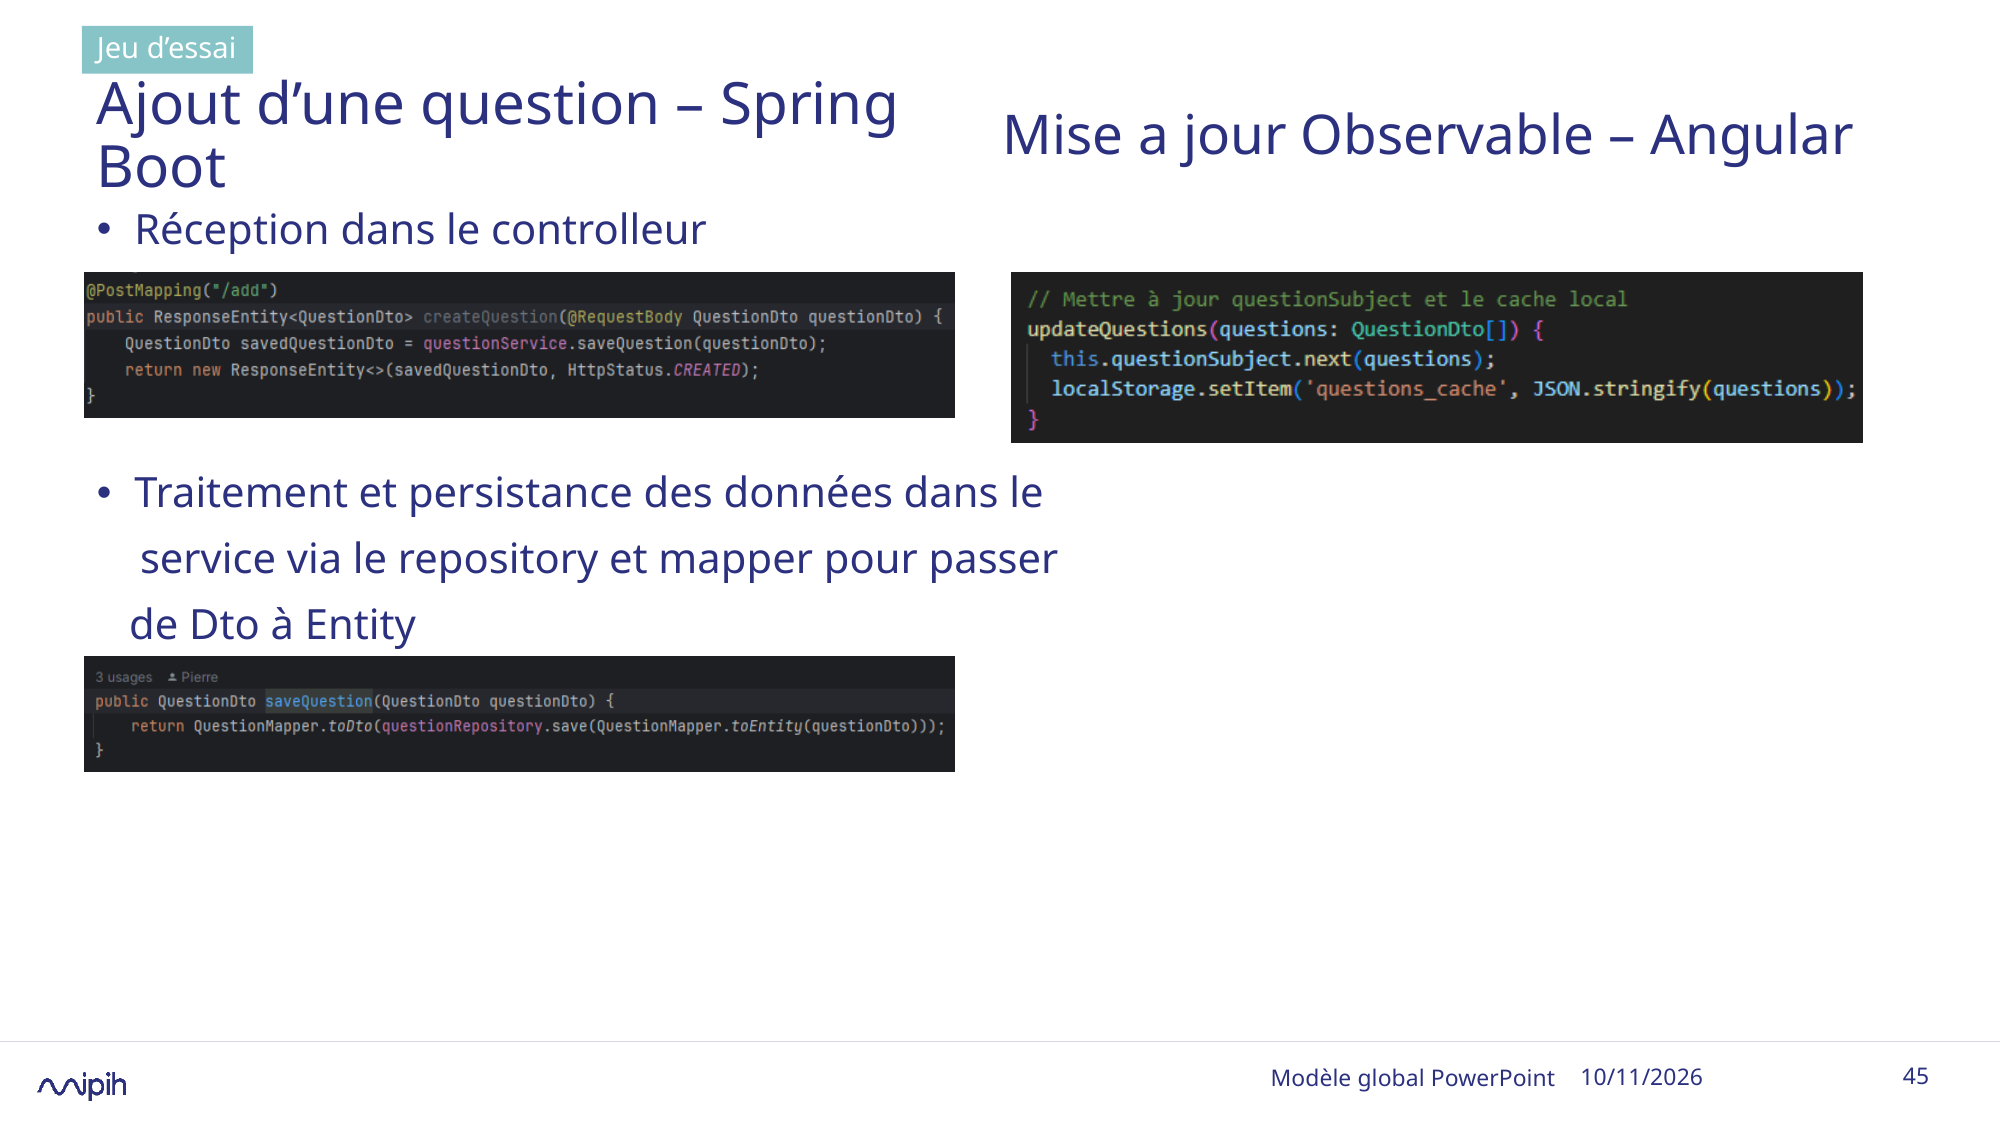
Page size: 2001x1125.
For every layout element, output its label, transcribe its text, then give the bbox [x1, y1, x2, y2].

list Réception dans le controlleur Traitement et persistance des données dans le service via le repository et mapper pour passer de Dto à Entity [81, 200, 1916, 1010]
picture [84, 272, 955, 418]
title Ajout d’une question – Spring Boot [81, 73, 987, 200]
picture [1010, 272, 1863, 443]
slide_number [1580, 1055, 1863, 1101]
footer Modèle global PowerPoint [926, 1054, 1556, 1101]
picture [37, 1072, 126, 1101]
picture [84, 656, 955, 772]
list Jeu d’essai [81, 25, 253, 74]
text_box Mise a jour Observable – Angular [987, 73, 1906, 201]
